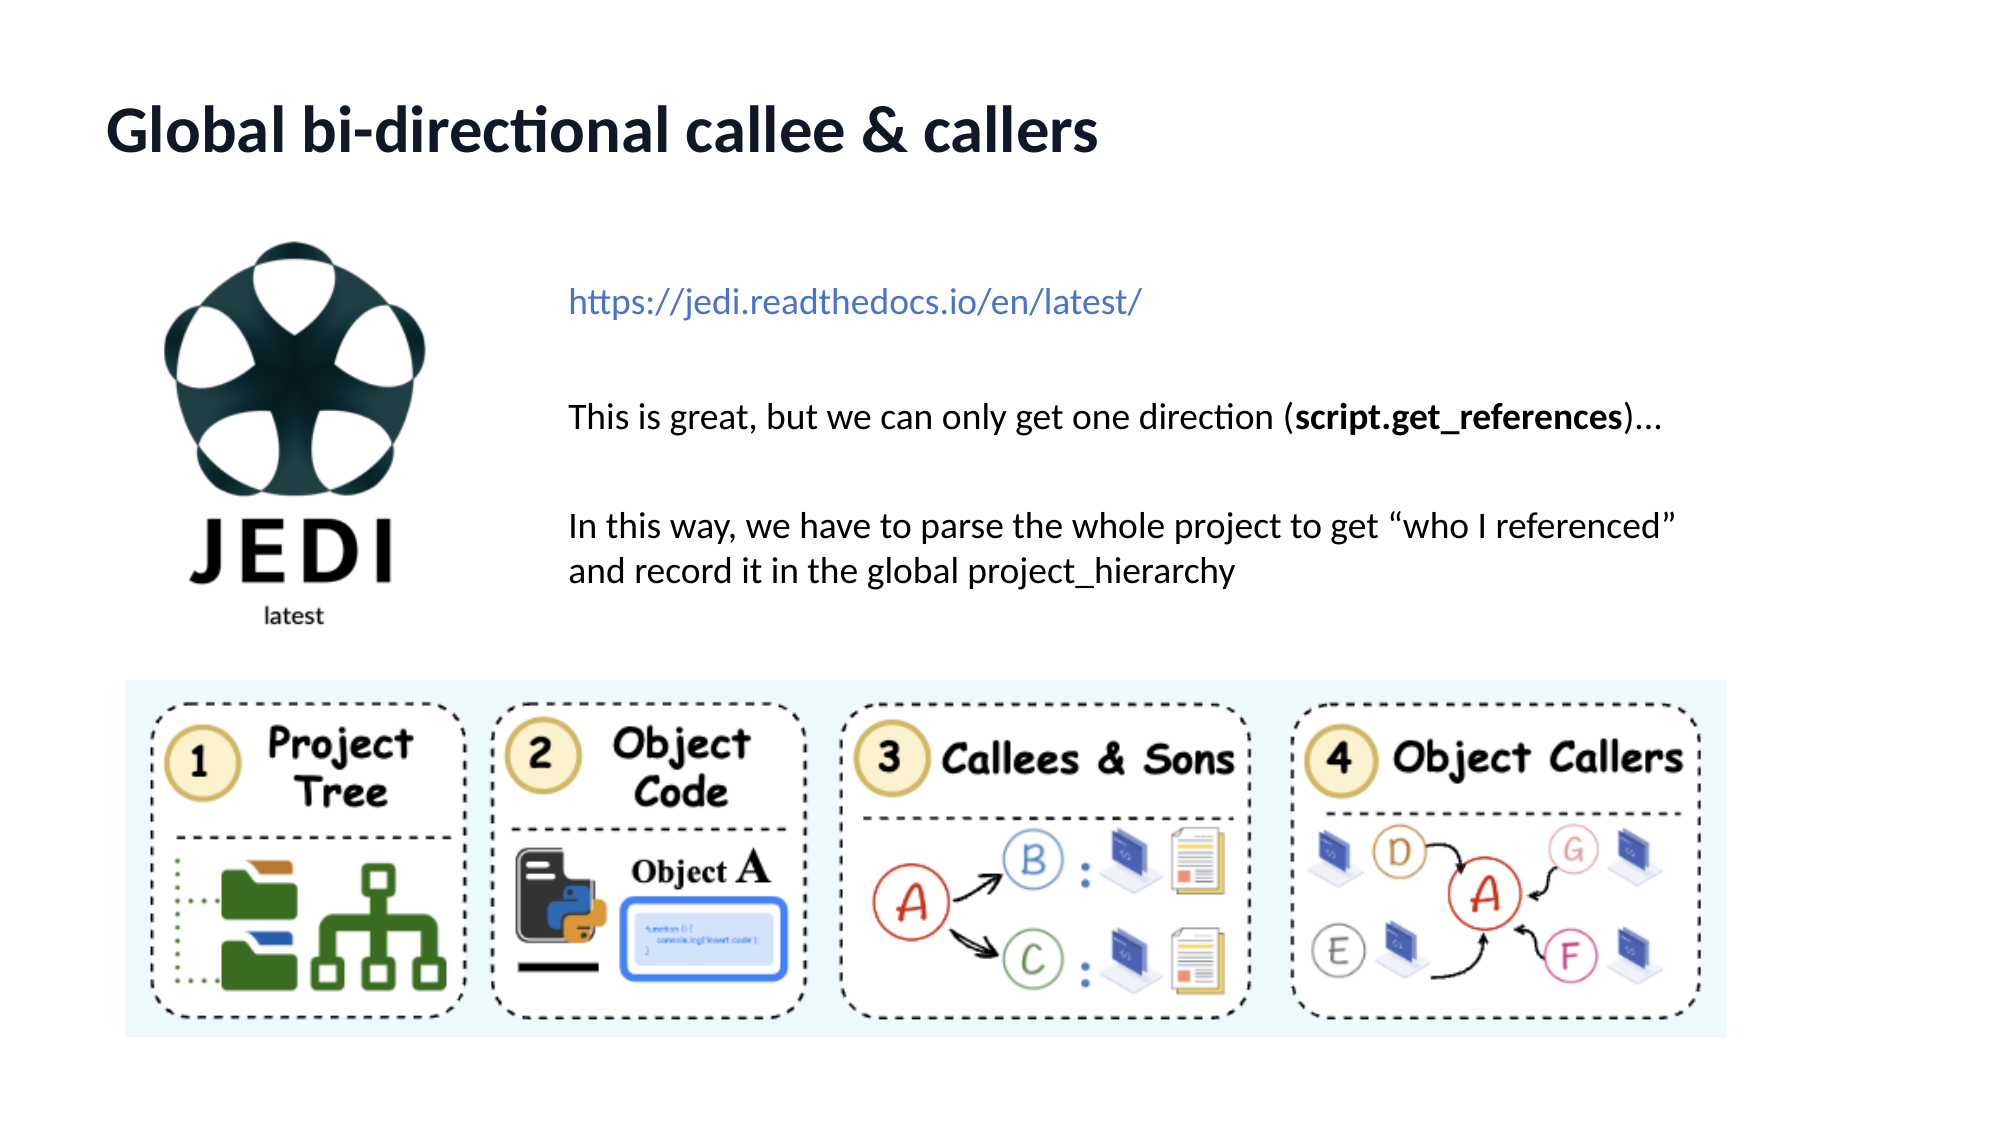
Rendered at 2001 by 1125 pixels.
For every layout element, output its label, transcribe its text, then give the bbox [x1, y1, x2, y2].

text_box In this way, we have to parse the whole project to get “who I referenced” and record it in the global project_hierarchy [553, 493, 1755, 599]
picture [124, 679, 1727, 1037]
text_box Global bi-directional callee & callers [91, 78, 1293, 173]
picture [91, 234, 477, 641]
text_box https://jedi.readthedocs.io/en/latest/ [553, 270, 1554, 330]
text_box This is great, but we can only get one direction (script.get_references)... [553, 384, 1814, 445]
